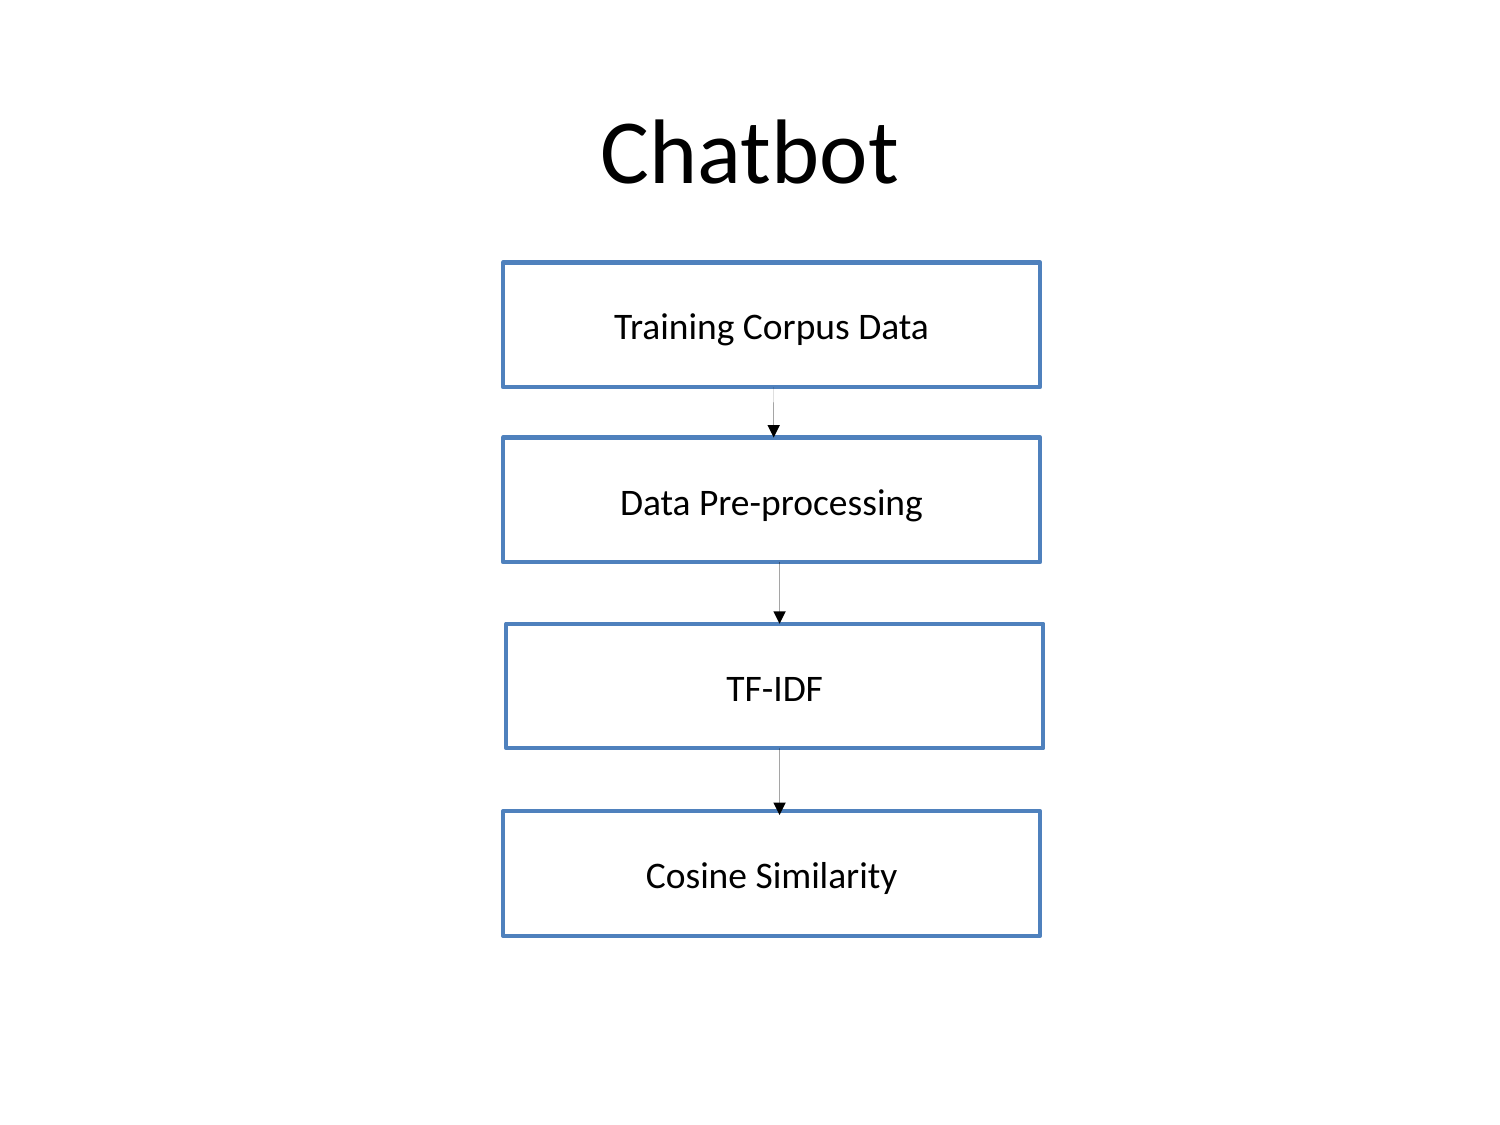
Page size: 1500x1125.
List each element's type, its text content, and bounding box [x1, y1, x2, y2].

text_box [773, 748, 786, 815]
text_box [767, 387, 780, 438]
text_box Training Corpus Data [501, 260, 1042, 389]
text_box [773, 562, 786, 624]
text_box Cosine Similarity [501, 809, 1042, 938]
text_box Data Pre-processing [501, 435, 1042, 564]
text_box TF-IDF [504, 622, 1045, 750]
text_box Chatbot [75, 53, 1425, 241]
